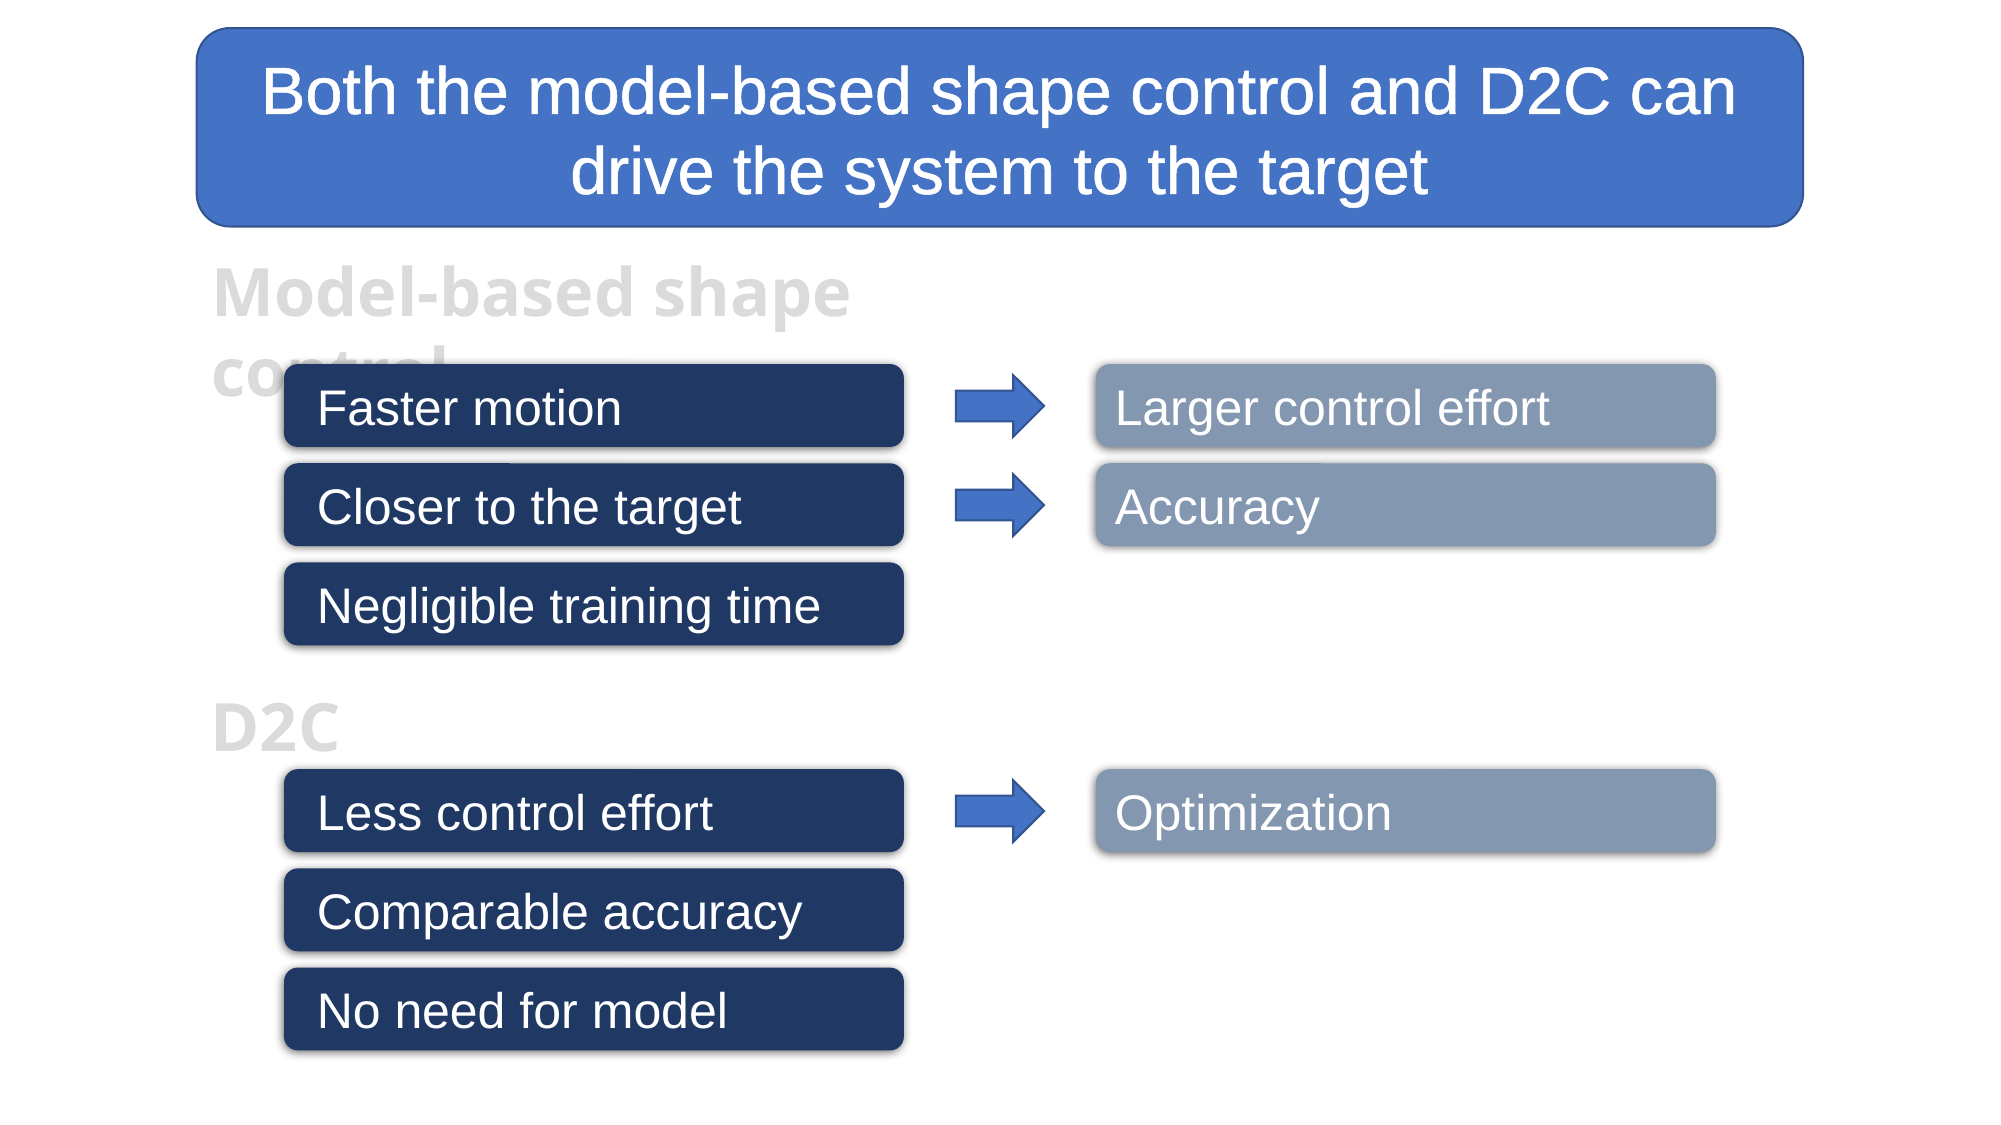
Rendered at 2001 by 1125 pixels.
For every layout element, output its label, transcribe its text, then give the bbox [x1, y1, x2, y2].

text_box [196, 242, 1716, 647]
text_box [196, 677, 1716, 1052]
text_box Both the model-based shape control and D2C can drive the system to the target [195, 27, 1805, 228]
